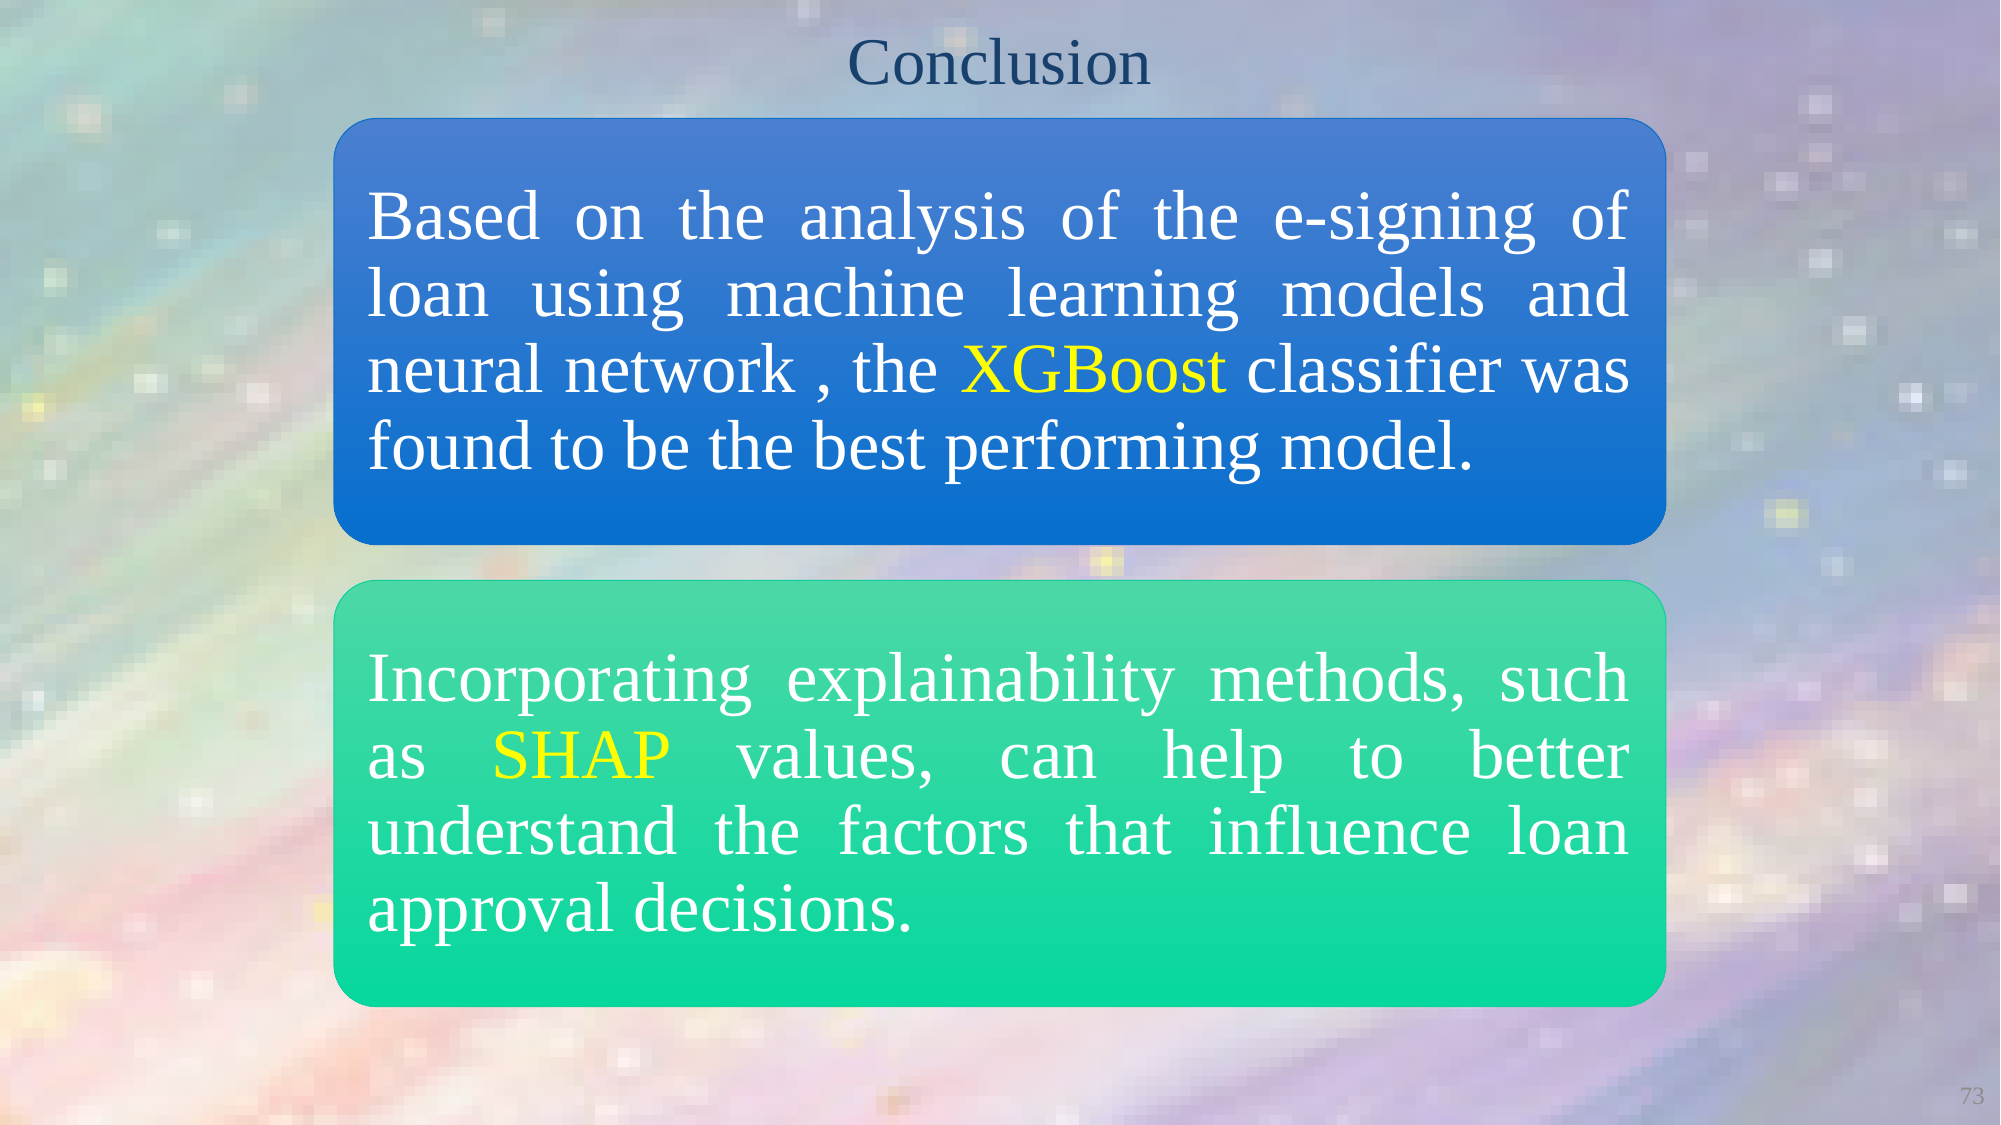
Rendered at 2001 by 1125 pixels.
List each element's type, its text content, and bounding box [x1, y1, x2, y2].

text_box Conclusion [500, 10, 1501, 105]
slide_number 73 [1550, 1065, 2000, 1125]
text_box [333, 118, 1666, 1007]
